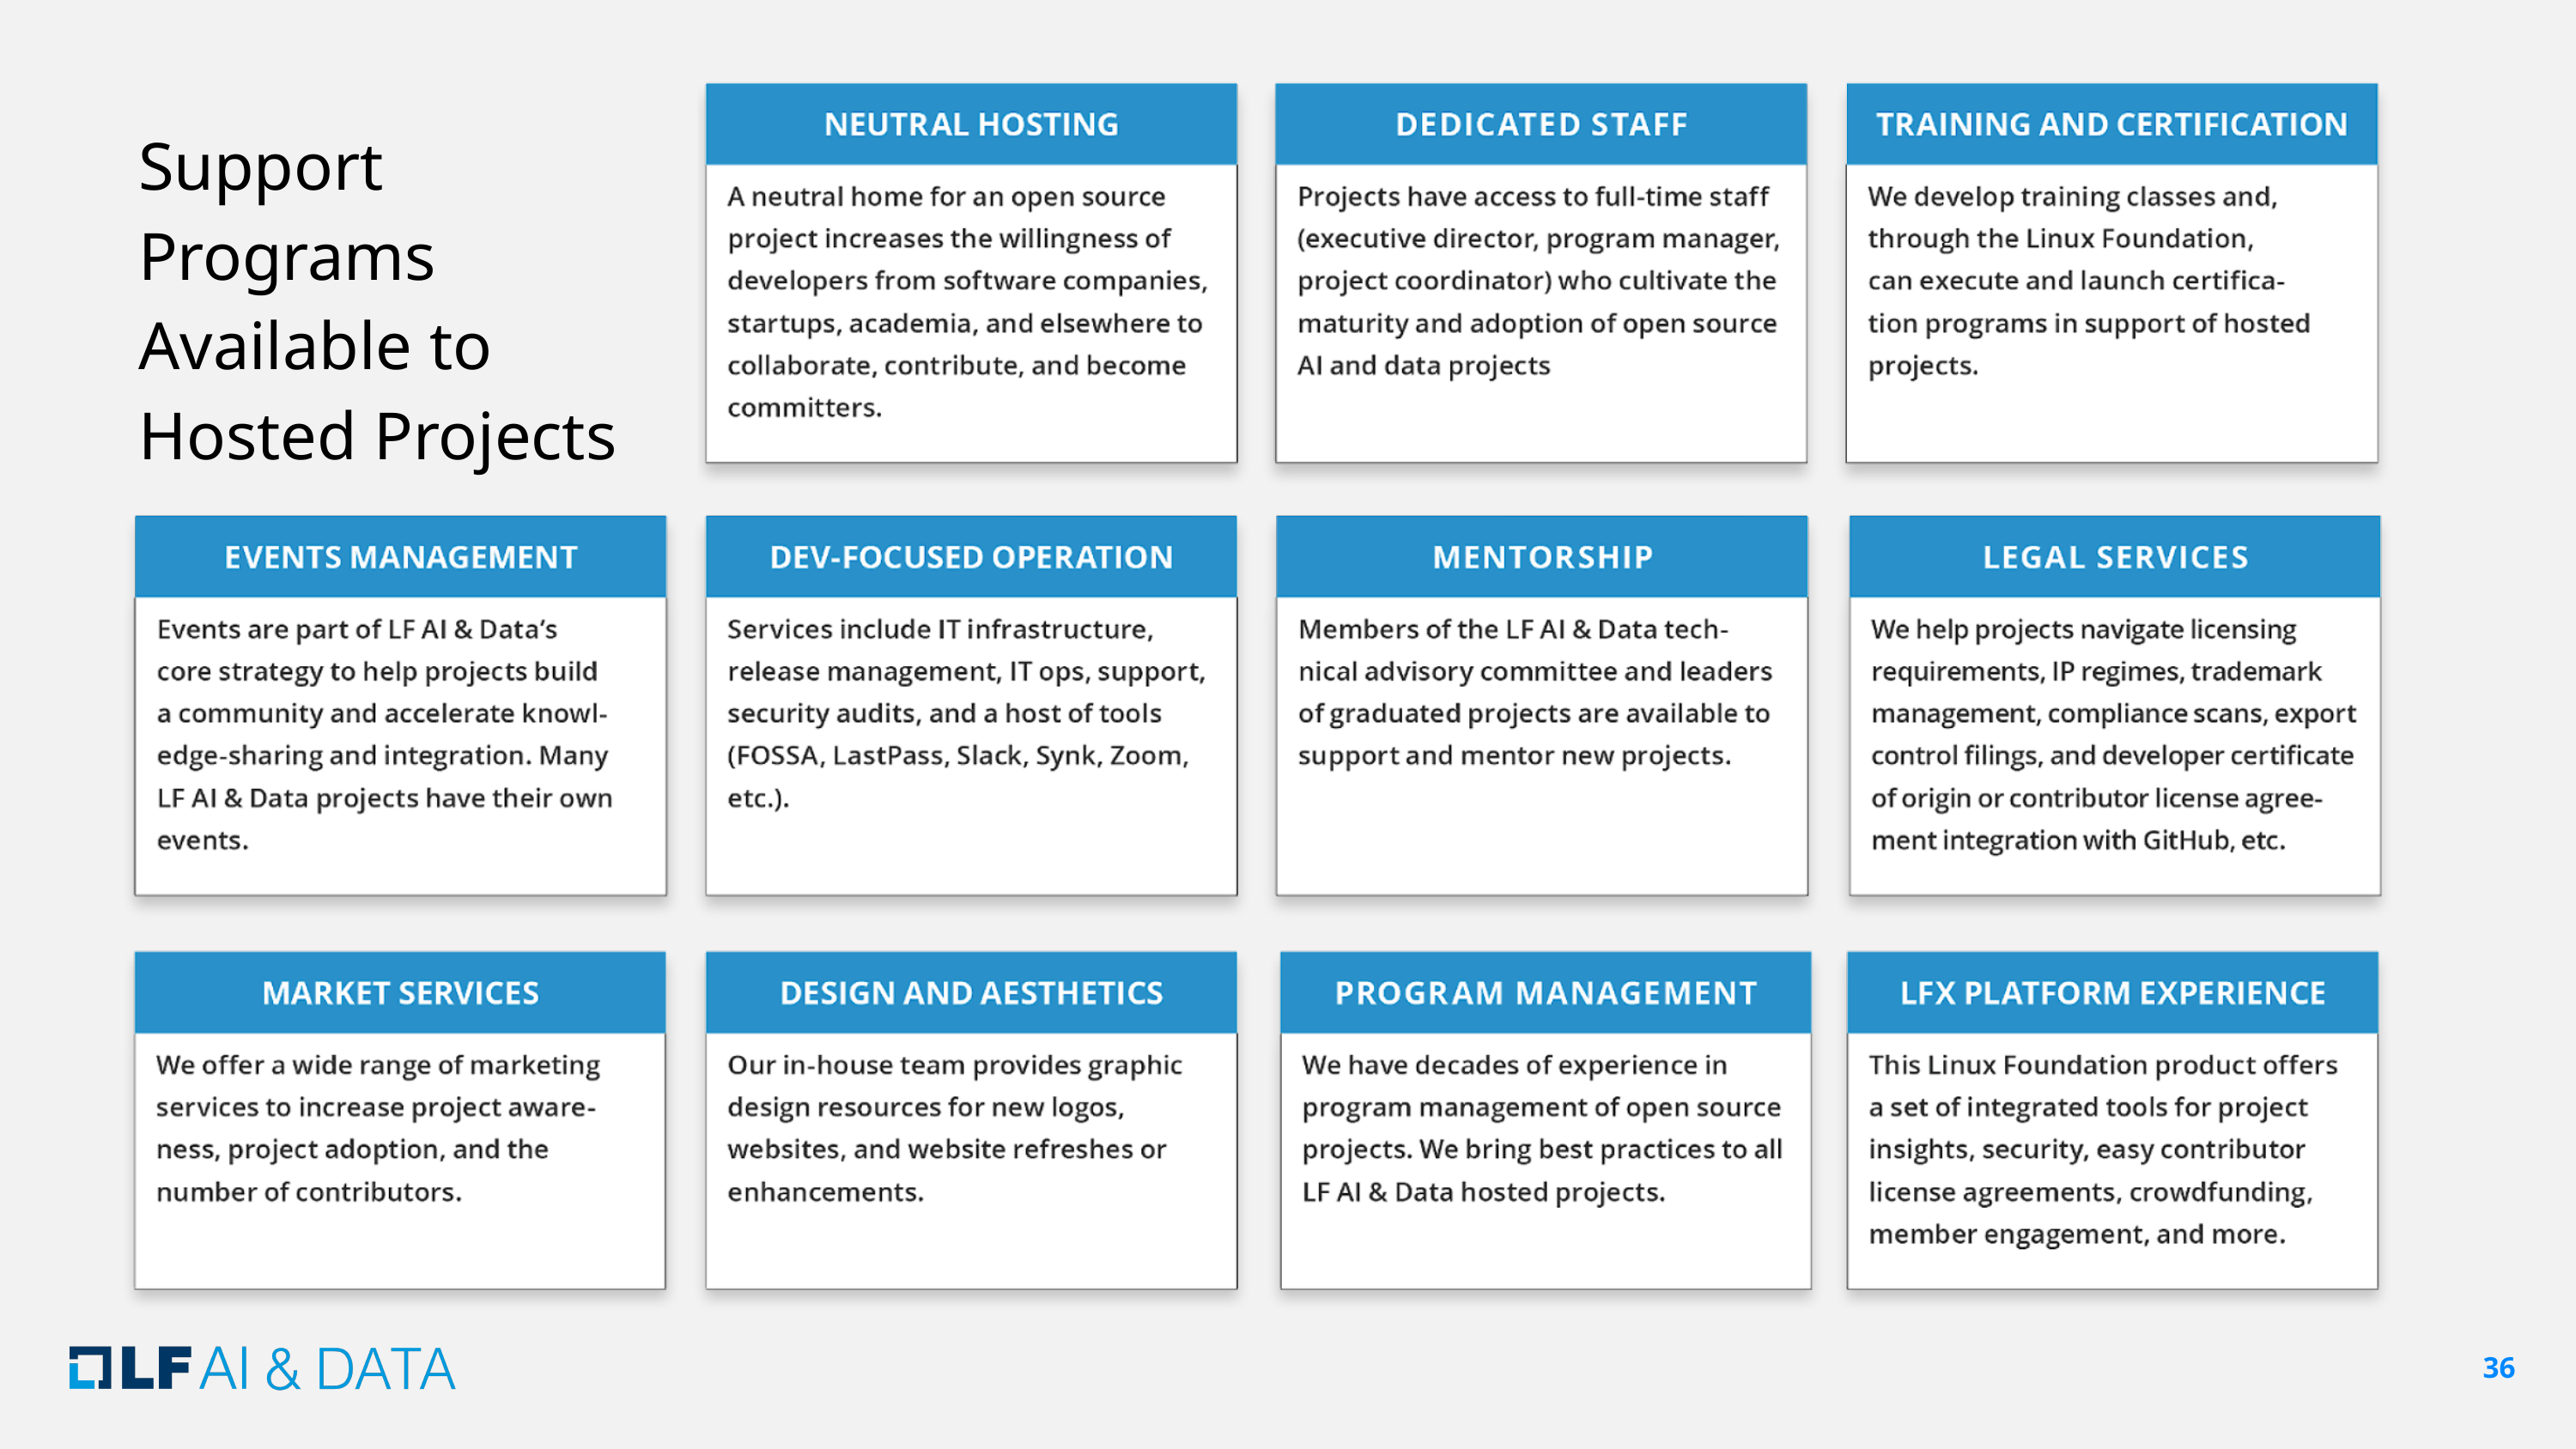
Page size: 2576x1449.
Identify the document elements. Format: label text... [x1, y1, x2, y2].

picture [61, 1341, 461, 1397]
picture [107, 64, 2409, 1314]
slide_number ‹#› [2386, 1313, 2542, 1425]
